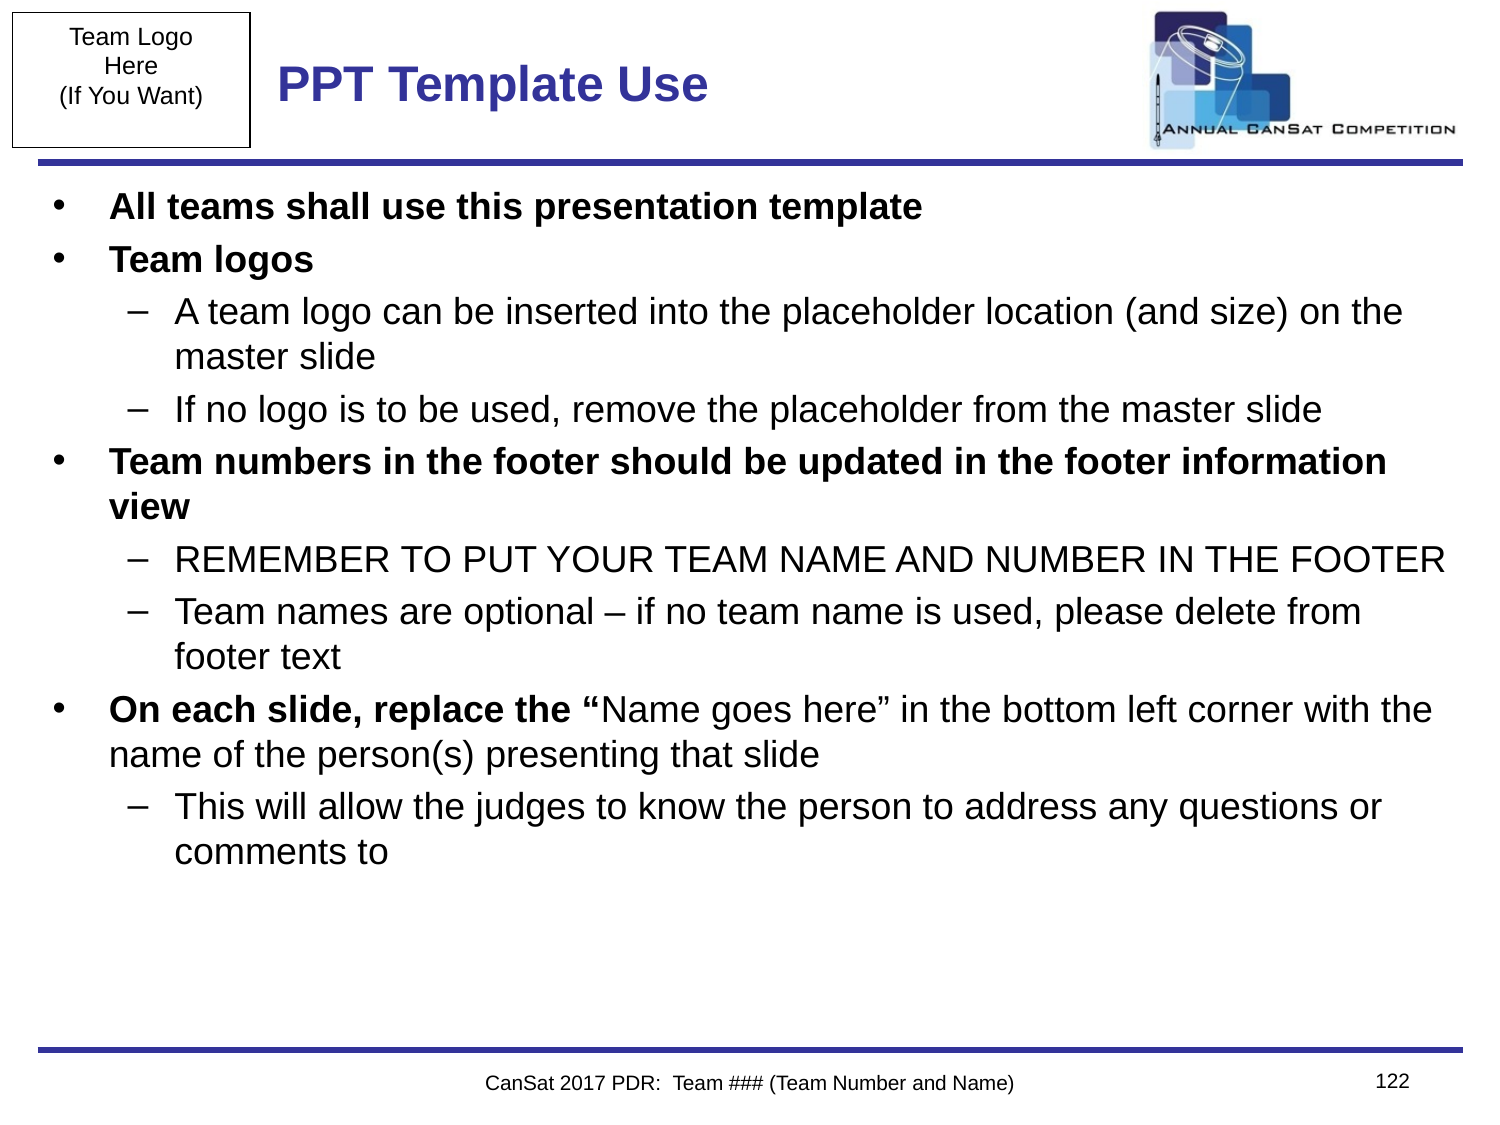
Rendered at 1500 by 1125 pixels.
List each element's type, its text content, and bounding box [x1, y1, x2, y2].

title PPT Template Use [262, 12, 1238, 150]
picture [1142, 1, 1463, 157]
footer CanSat 2017 PDR: Team ### (Team Number and Name) [450, 1062, 1050, 1103]
list All teams shall use this presentation template Team logos A team logo can be inserted into the placeholder location (and size) on the master slide If no logo is to be used, remove the placeholder from the master slide Team numbers in the footer should be updated in the footer information view REMEMBER TO PUT YOUR TEAM NAME AND NUMBER IN THE FOOTER Team names are optional – if no team name is used, please delete from footer text On each slide, replace the “Name goes here” in the bottom left corner with the name of the person(s) presenting that slide This will allow the judges to know the person to address any questions or comments to [37, 174, 1463, 1025]
slide_number 122 [1312, 1059, 1425, 1100]
